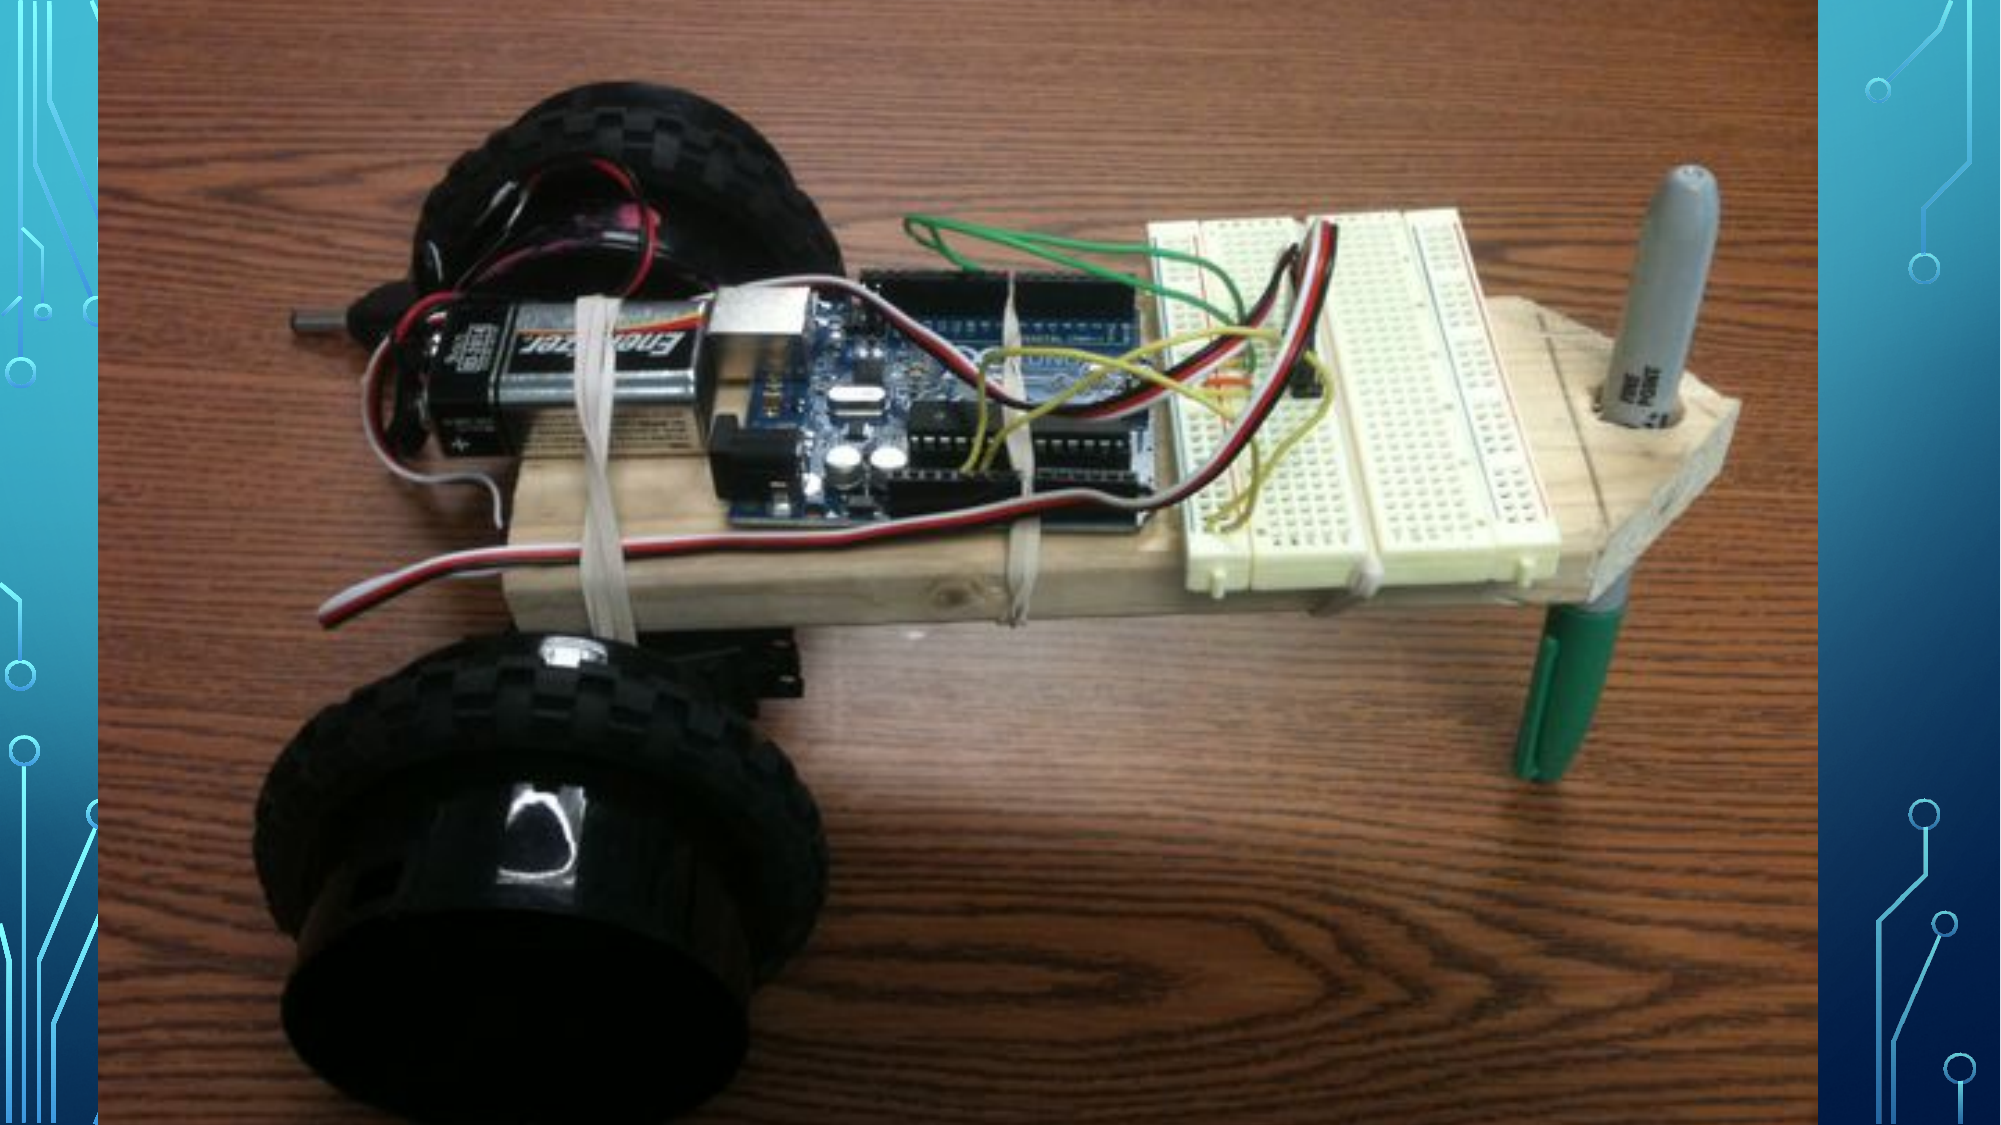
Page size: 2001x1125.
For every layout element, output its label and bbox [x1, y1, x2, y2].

picture [98, 0, 1818, 1125]
